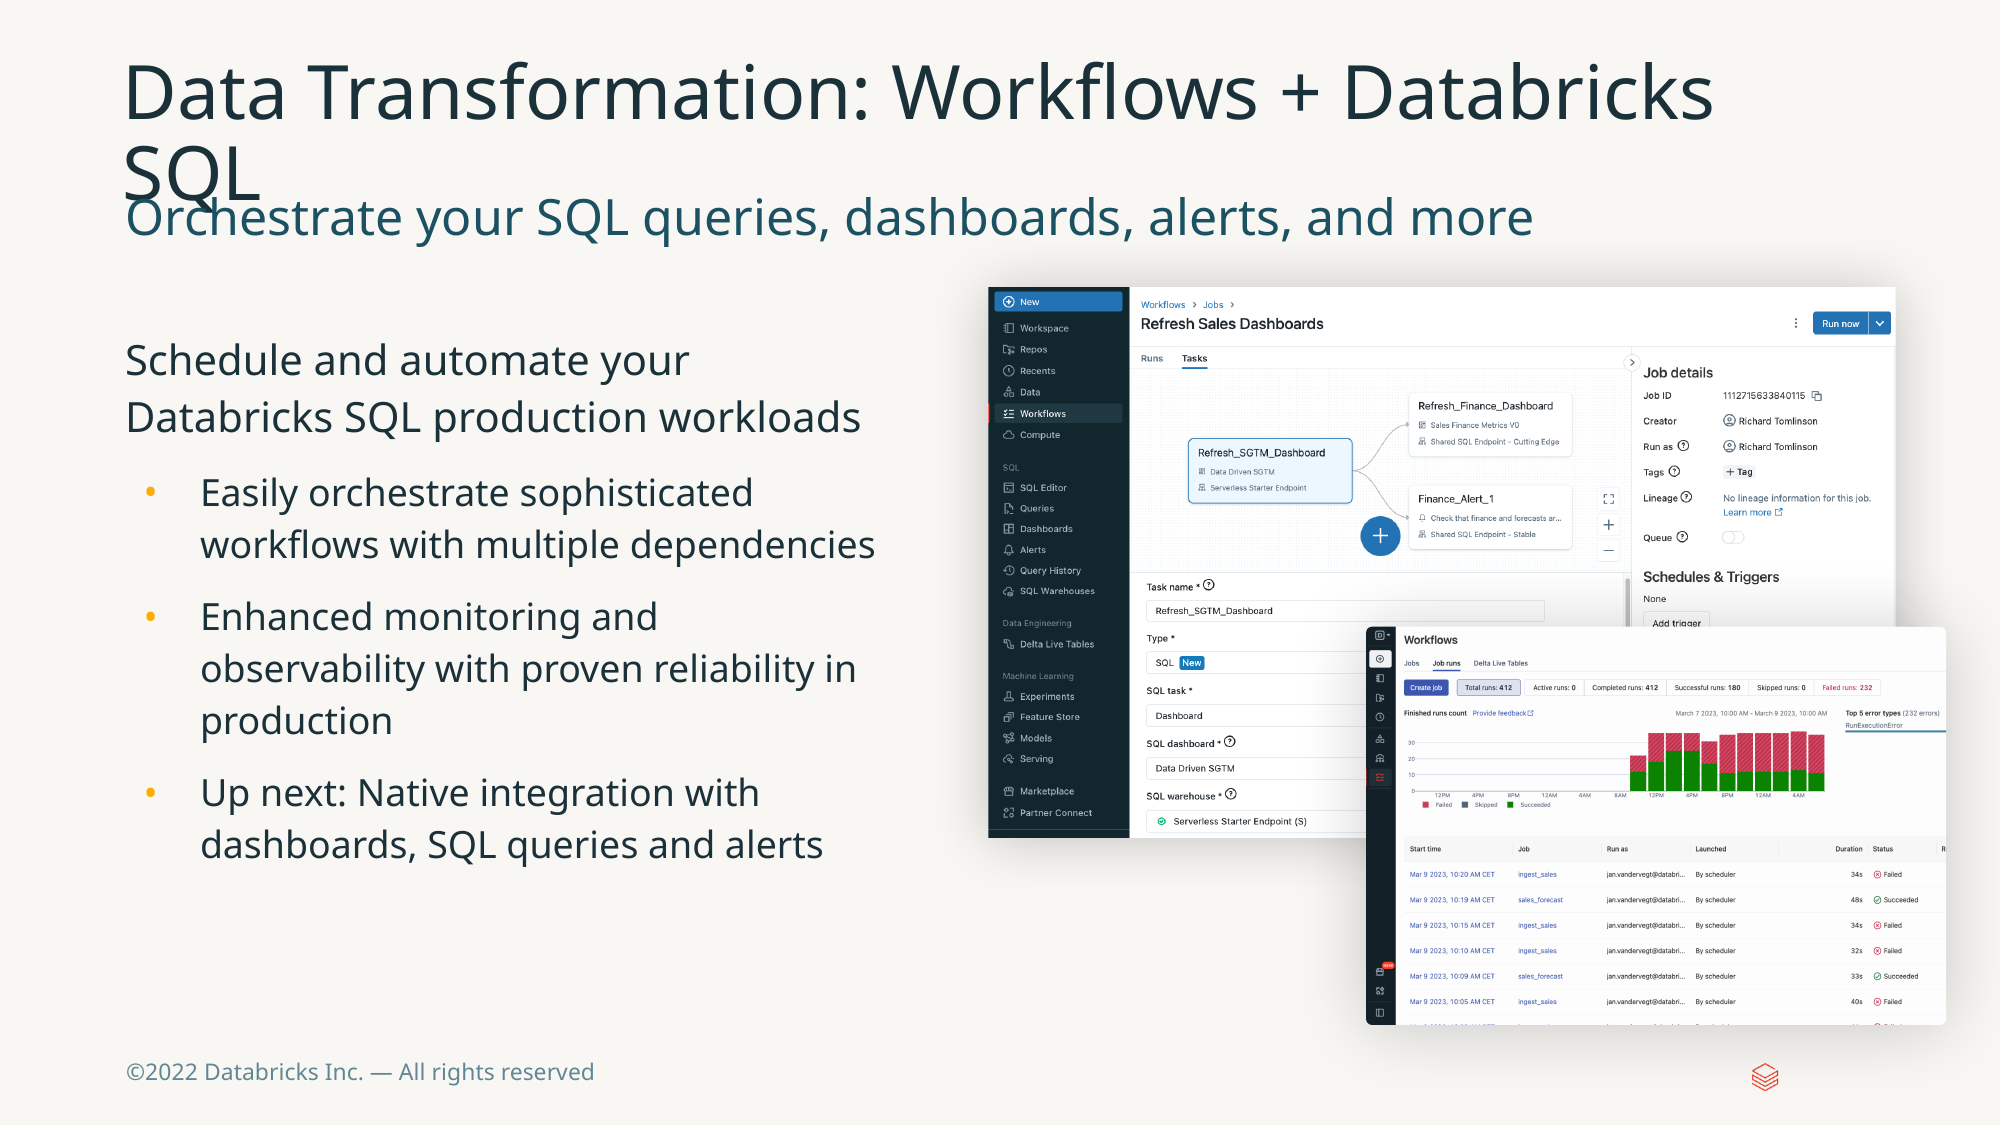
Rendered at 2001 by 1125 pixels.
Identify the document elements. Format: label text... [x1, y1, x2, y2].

title Data Transformation: Workflows + Databricks SQL [122, 87, 1872, 184]
list Schedule and automate your Databricks SQL production workloads Easily orchestrate sophisticated workflows with multiple dependencies Enhanced monitoring and observability with proven reliability in production Up next: Native integration with dashboards, SQL queries and alerts [125, 326, 888, 1008]
picture [1749, 1061, 1781, 1093]
picture [988, 287, 1947, 1026]
subtitle Orchestrate your SQL queries, dashboards, alerts, and more [125, 192, 1874, 289]
